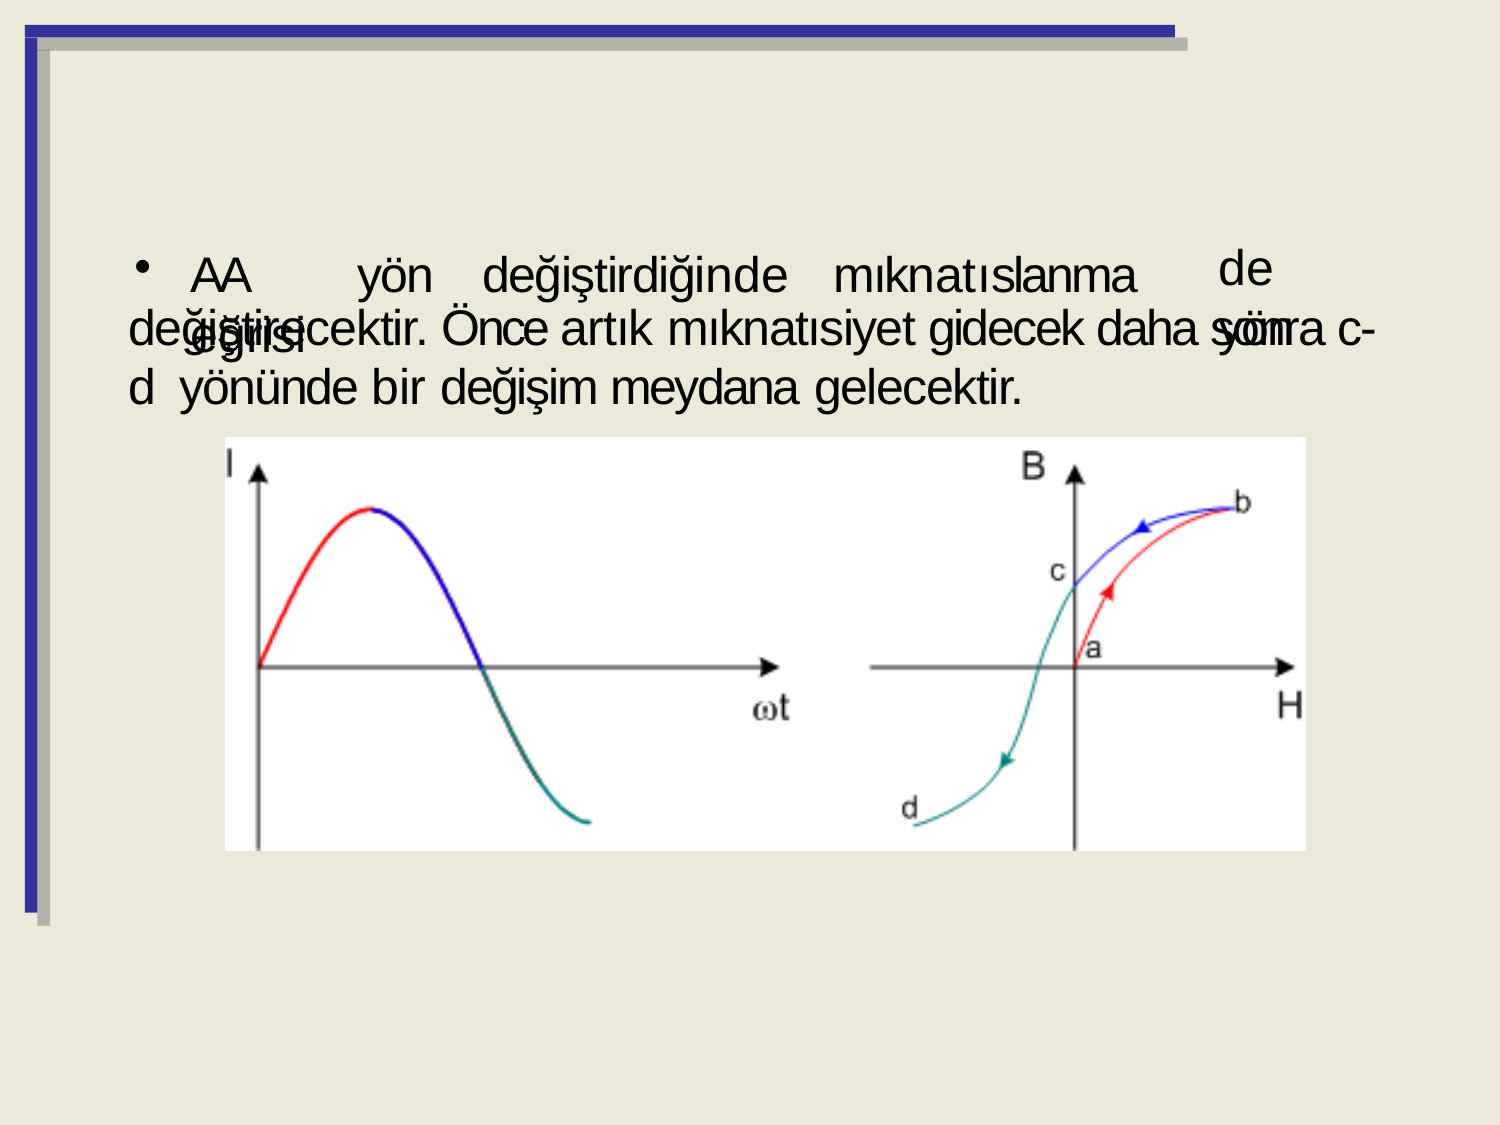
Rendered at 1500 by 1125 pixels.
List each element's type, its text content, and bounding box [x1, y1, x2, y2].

text_box de yön [1233, 232, 1397, 292]
picture [37, 37, 1188, 926]
text_box [225, 437, 1307, 851]
text_box AA yön değiştirdiğinde mıknatıslanma eğrisi [132, 159, 1233, 363]
text_box değiştirecektir. Önce artık mıknatısiyet gidecek daha sonra c-d yönünde bir değişim meydana gelecektir. [126, 292, 1397, 415]
